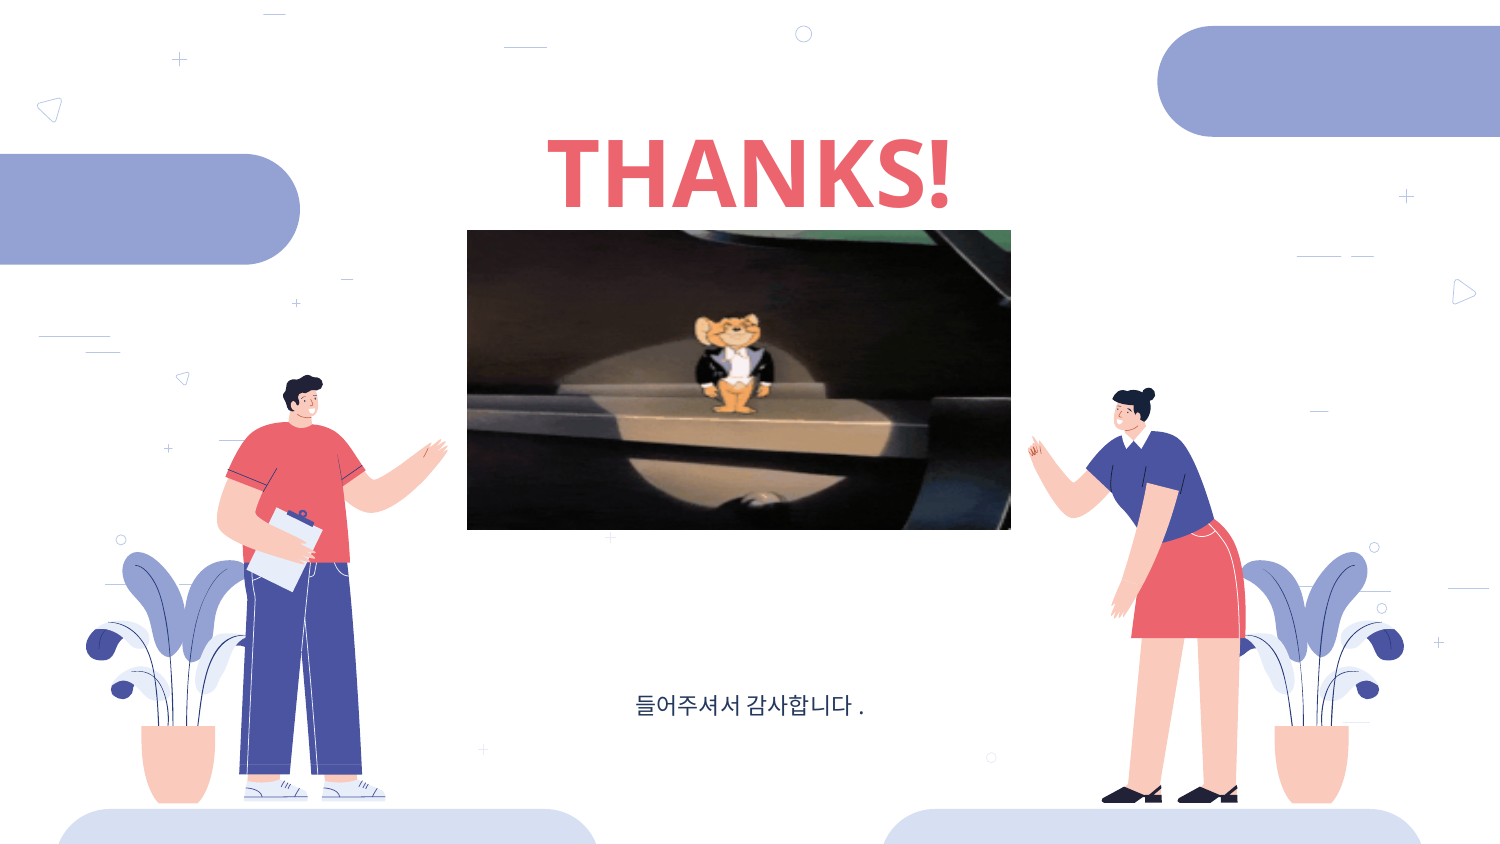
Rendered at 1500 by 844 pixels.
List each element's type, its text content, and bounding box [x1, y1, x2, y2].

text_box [84, 371, 1490, 804]
picture [466, 229, 1011, 531]
title THANKS! [373, 98, 1127, 193]
